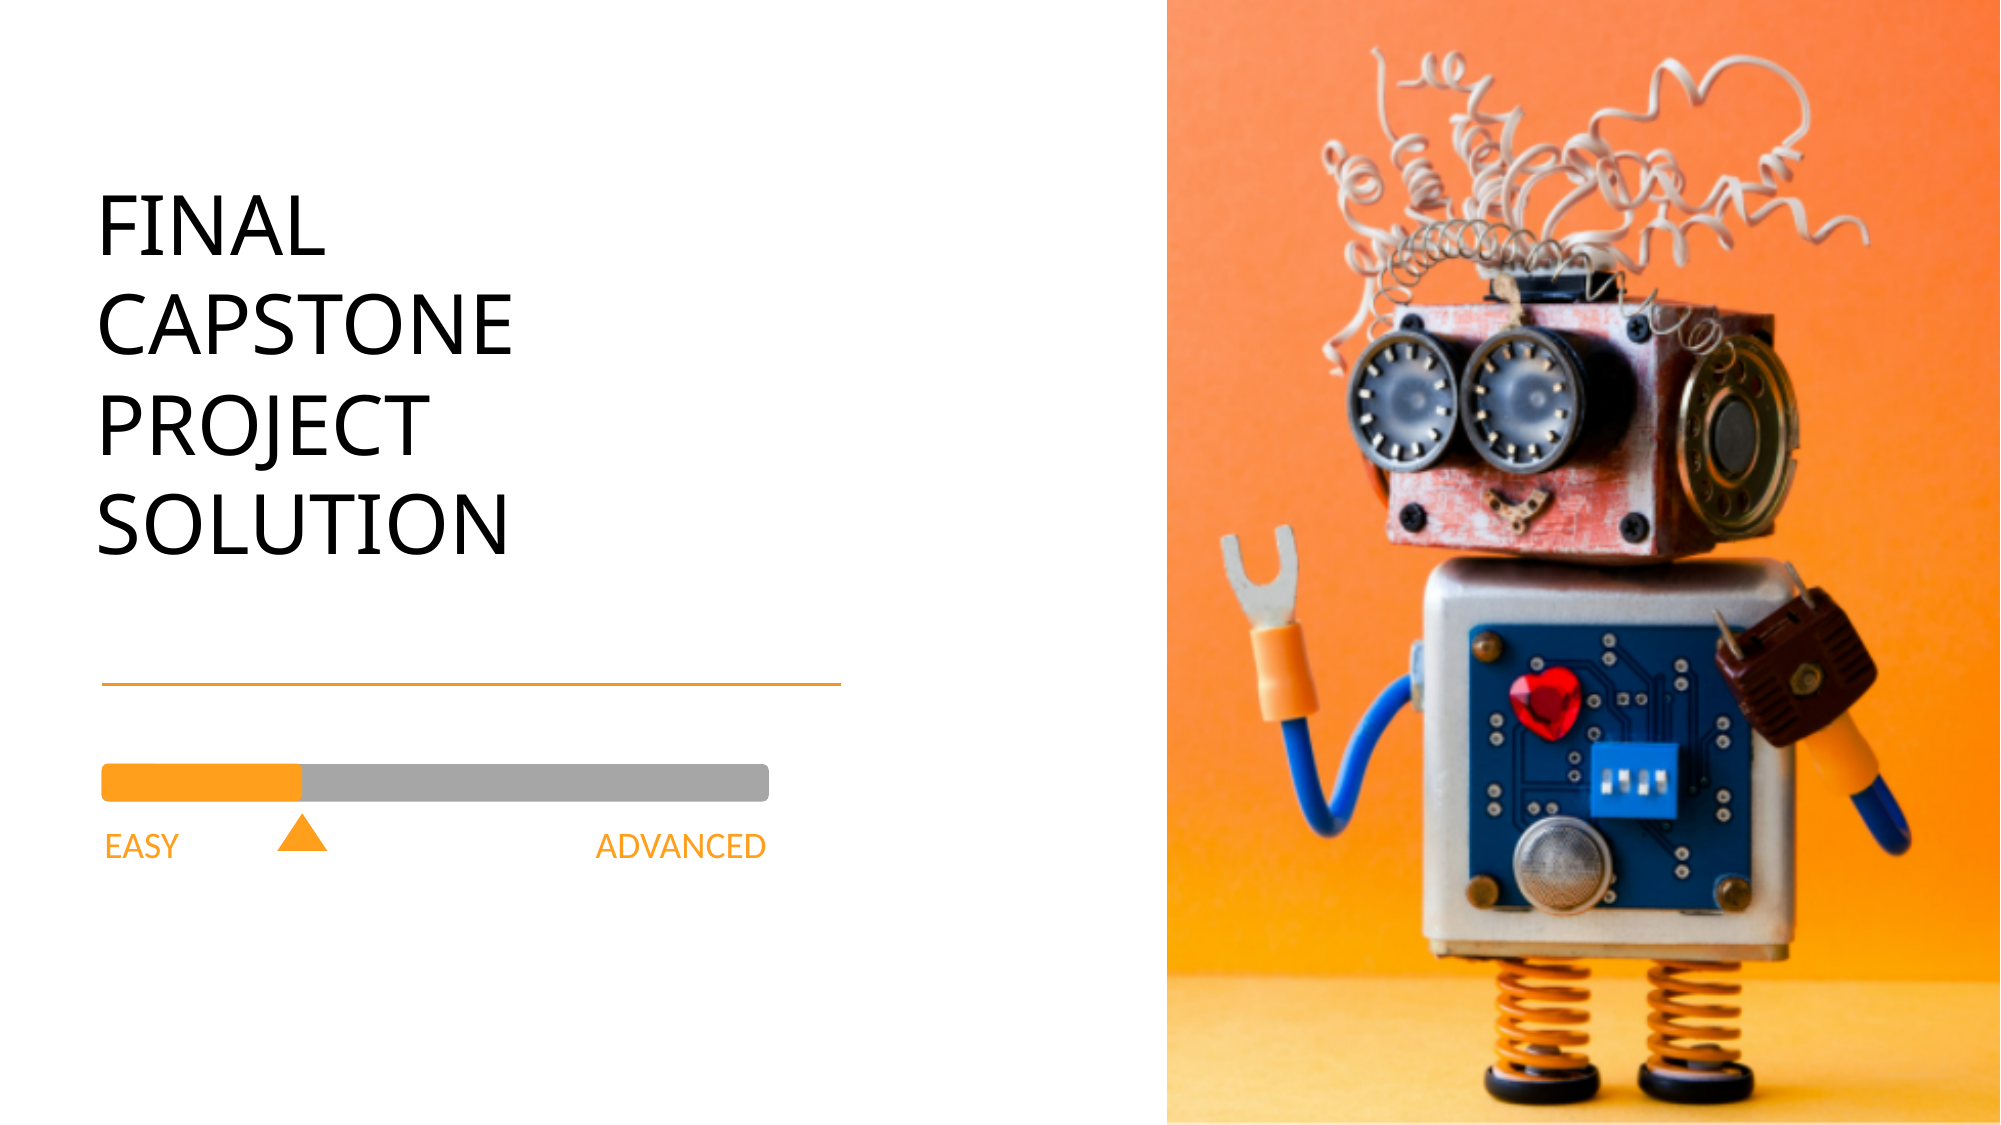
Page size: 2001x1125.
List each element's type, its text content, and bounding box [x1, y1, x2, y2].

text_box EASY [89, 813, 195, 874]
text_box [80, 164, 841, 685]
text_box [297, 762, 770, 803]
text_box ADVANCED [580, 813, 782, 874]
text_box [275, 811, 330, 852]
text_box [100, 762, 304, 803]
picture [1167, 0, 2000, 1125]
